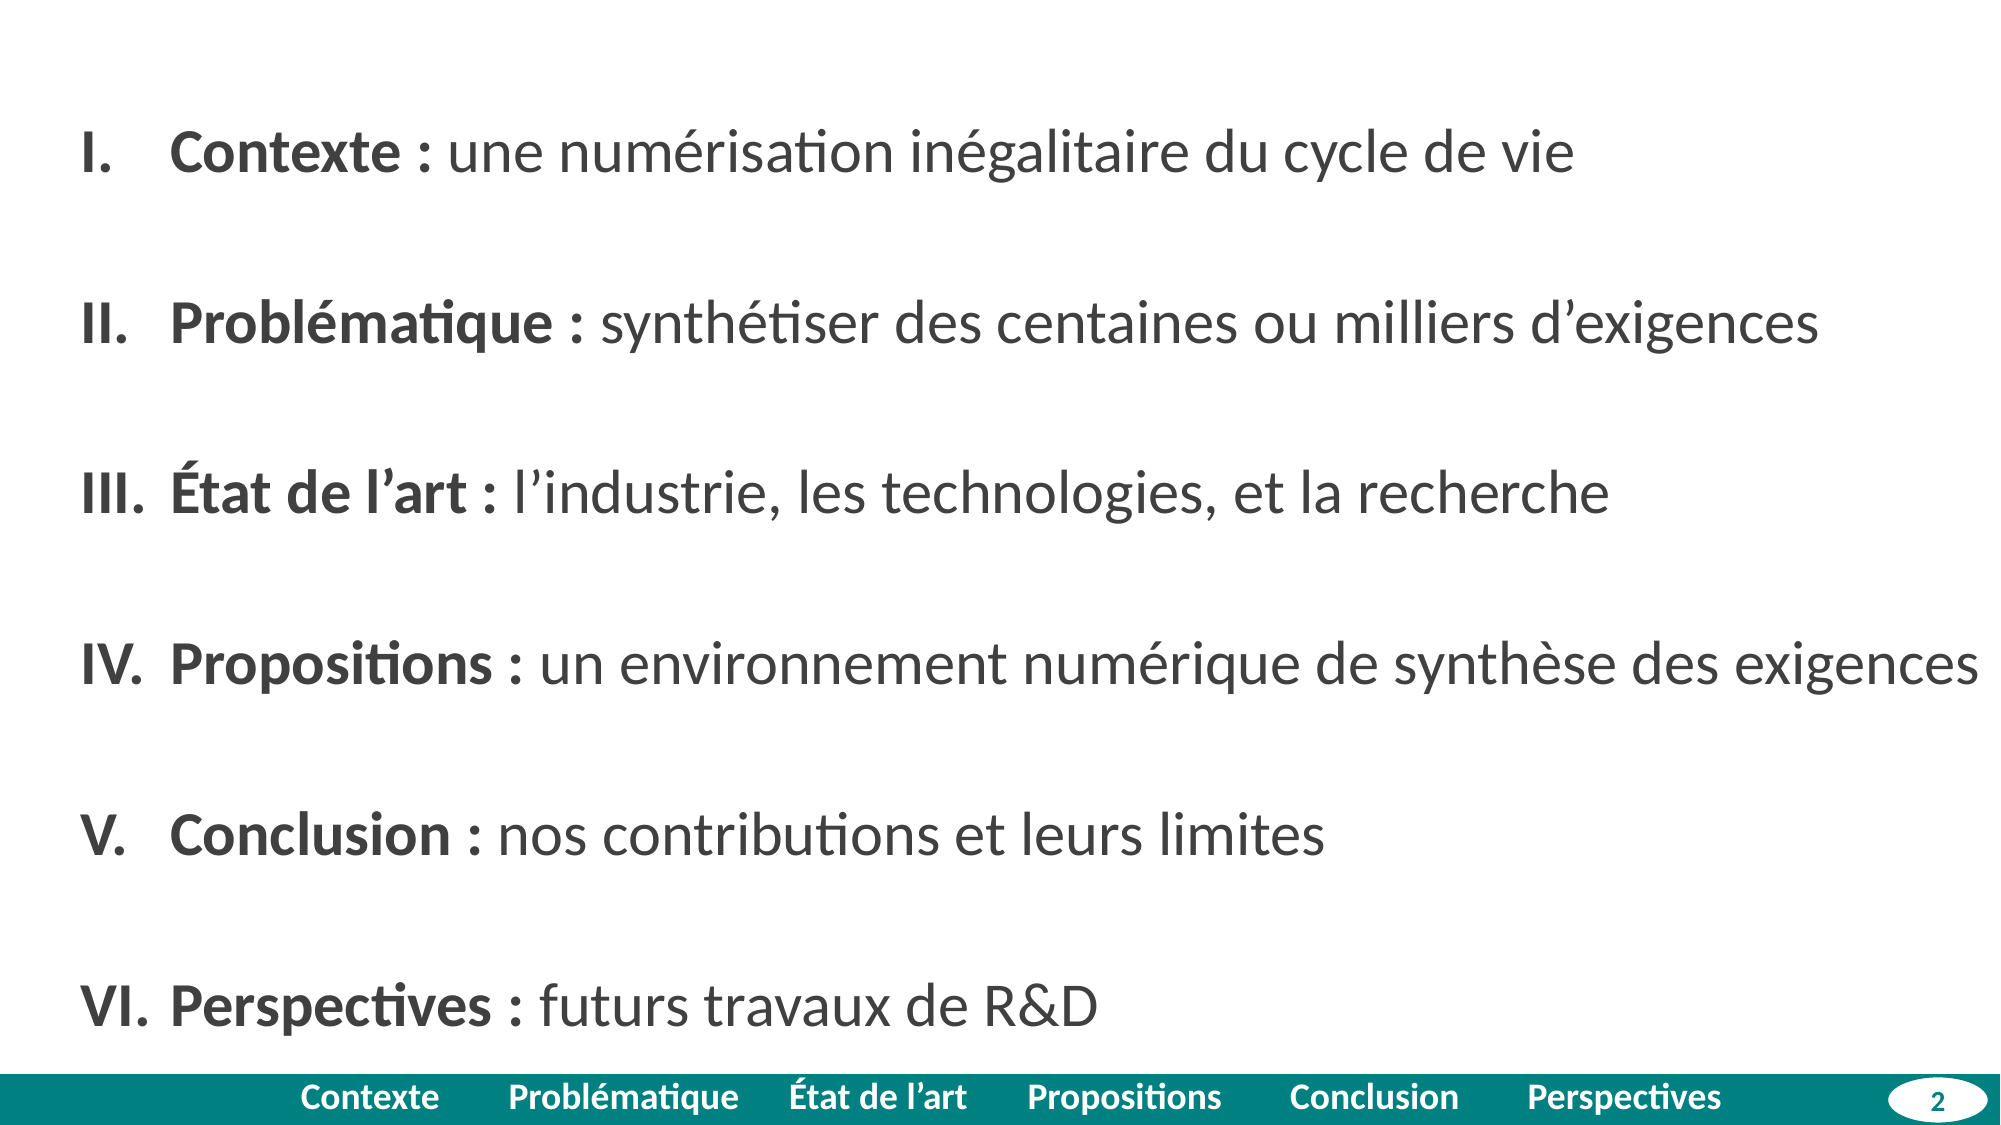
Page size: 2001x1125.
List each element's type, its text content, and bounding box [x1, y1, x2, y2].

table_header [0, 1074, 250, 1125]
table_header [1750, 1074, 2000, 1125]
table_header Perspectives [1500, 1074, 1750, 1125]
list Contexte : une numérisation inégalitaire du cycle de vie Problématique : synthétiser des centaines ou milliers d’exigences État de l’art : l’industrie, les technologies, et la recherche Propositions : un environnement numérique de synthèse des exigences Conclusion : nos contributions et leurs limites Perspectives : futurs travaux de R&D [65, 0, 2000, 1074]
text_box 2 [1886, 1075, 1990, 1125]
table_header Propositions [1000, 1074, 1250, 1125]
table_header État de l’art [757, 1074, 1000, 1125]
table_header Conclusion [1250, 1074, 1500, 1125]
table_header Problématique [491, 1074, 757, 1125]
table_header Contexte [250, 1074, 491, 1125]
